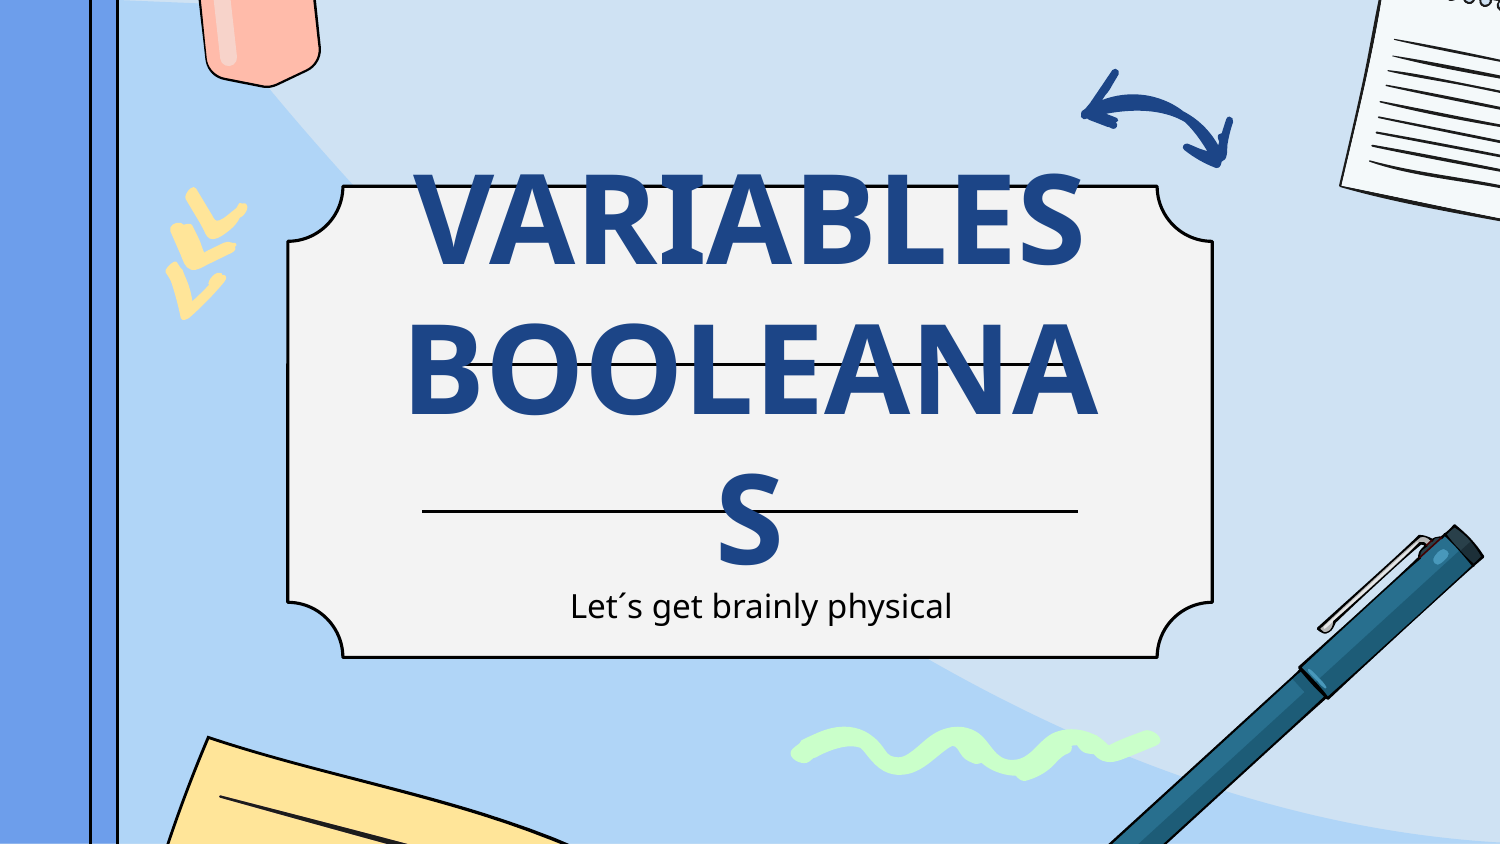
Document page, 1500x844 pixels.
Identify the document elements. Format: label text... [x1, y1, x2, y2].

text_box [786, 727, 1167, 781]
subtitle Let´s get brainly physical [397, 576, 1126, 635]
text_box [130, 221, 264, 291]
text_box [1080, 68, 1234, 169]
title VARIABLES BOOLEANAS [385, 245, 1115, 484]
